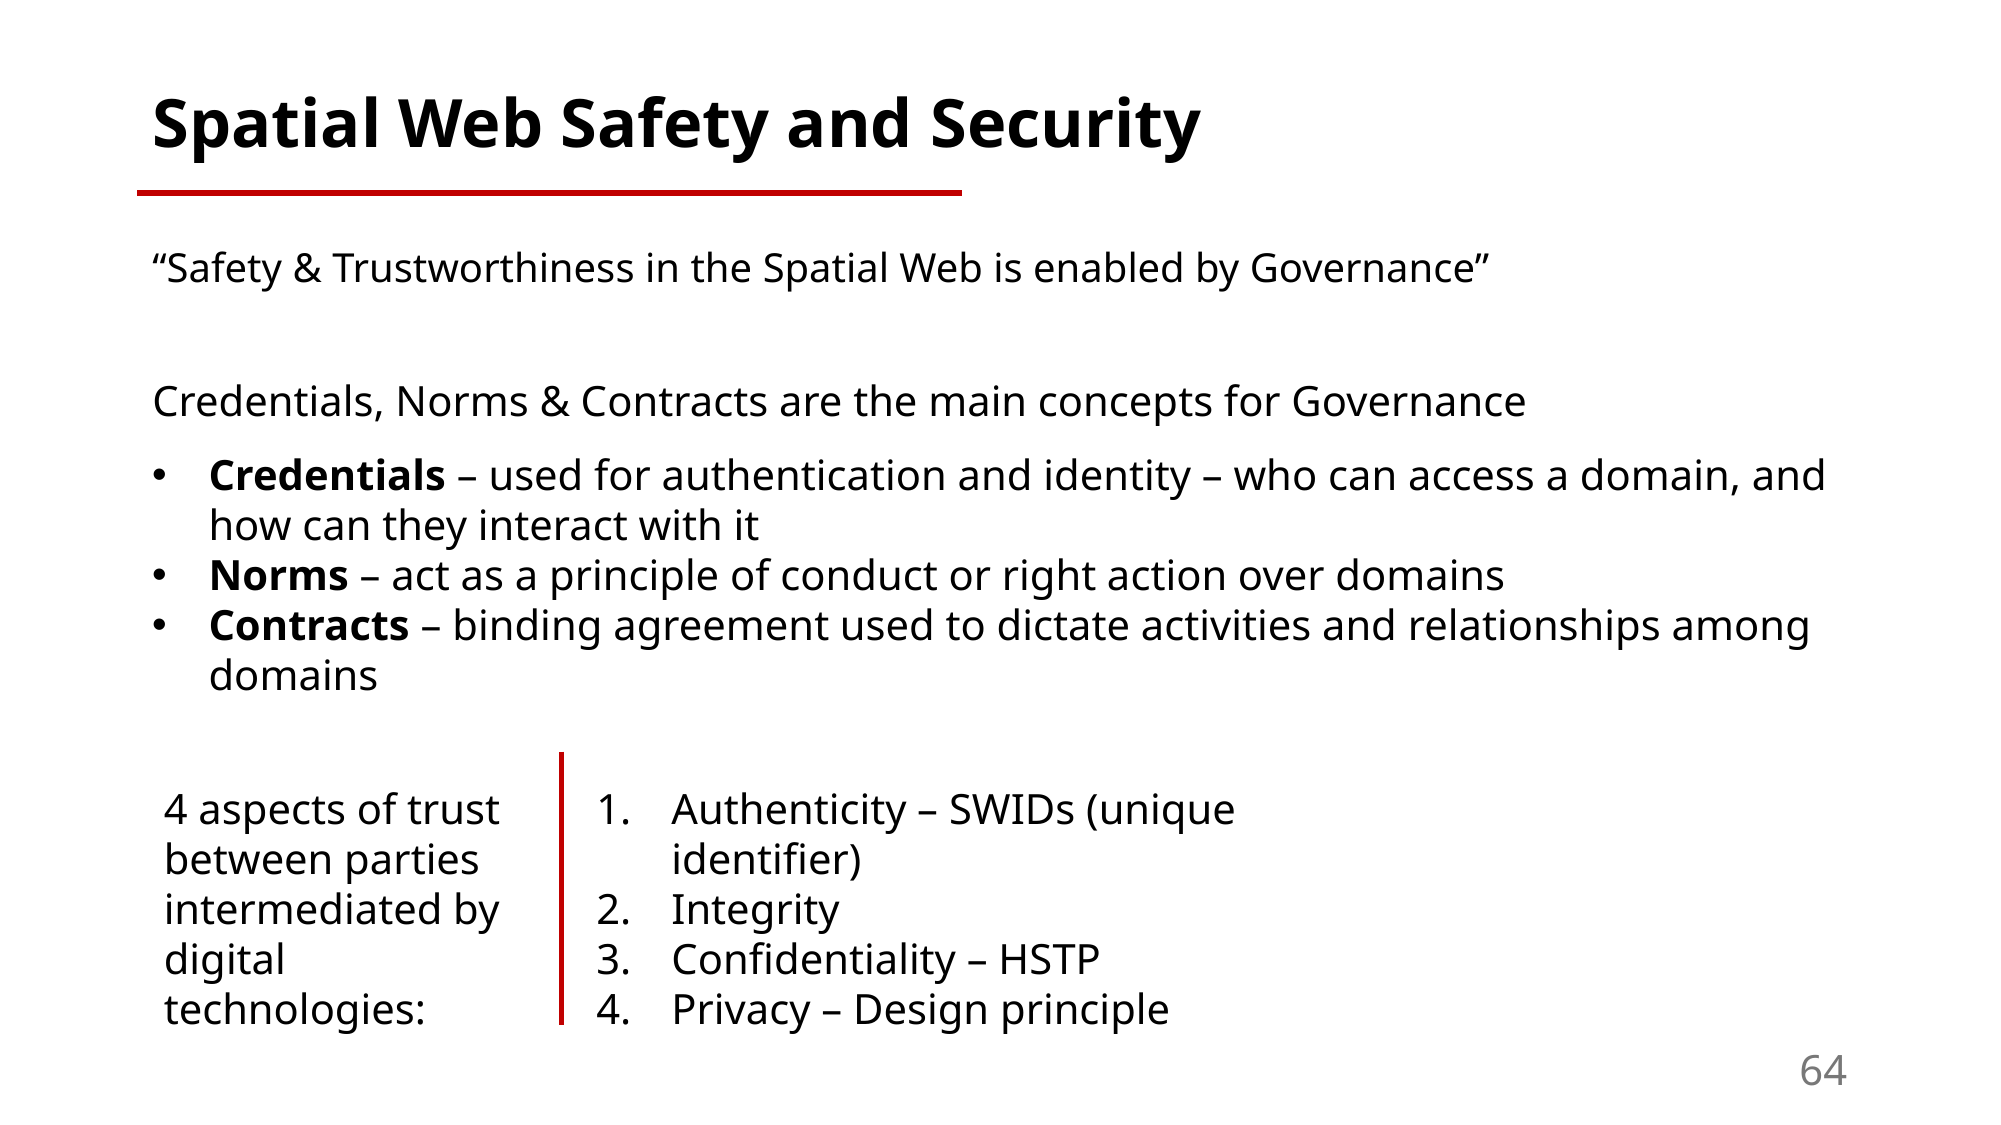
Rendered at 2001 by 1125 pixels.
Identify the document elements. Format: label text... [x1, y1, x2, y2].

text_box Credentials, Norms & Contracts are the main concepts for Governance [137, 367, 1582, 433]
slide_number 64 [1412, 1042, 1863, 1103]
title Spatial Web Safety and Security [137, 59, 1863, 193]
text_box Credentials – used for authentication and identity – who can access a domain, and how can they interact with it Norms – act as a principle of conduct or right action over domains Contracts – binding agreement used to dictate activities and relationships among domains [137, 441, 1892, 707]
text_box 4 aspects of trust between parties intermediated by digital technologies: [148, 775, 545, 1041]
text_box Authenticity – SWIDs (unique identifier) Integrity Confidentiality – HSTP Privacy – Design principle [581, 775, 1419, 1041]
text_box “Safety & Trustworthiness in the Spatial Web is enabled by Governance” [137, 240, 1507, 341]
